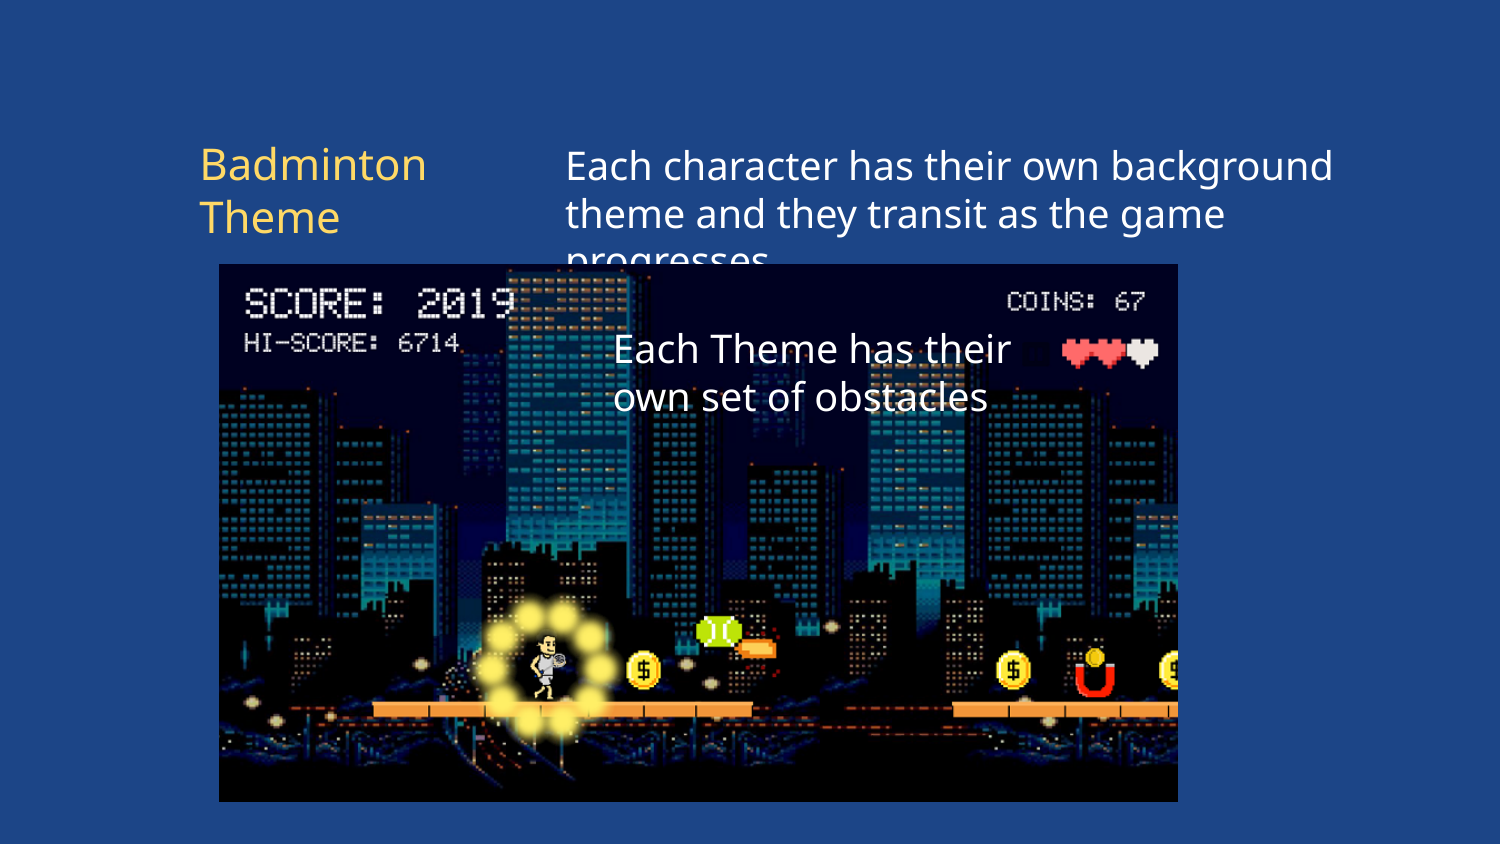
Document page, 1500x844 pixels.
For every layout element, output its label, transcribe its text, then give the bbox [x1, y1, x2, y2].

list Each character has their own background theme and they transit as the game progresses [550, 126, 1434, 258]
title Badminton Theme [184, 126, 550, 258]
picture [1146, 580, 1154, 585]
picture [219, 264, 1178, 802]
